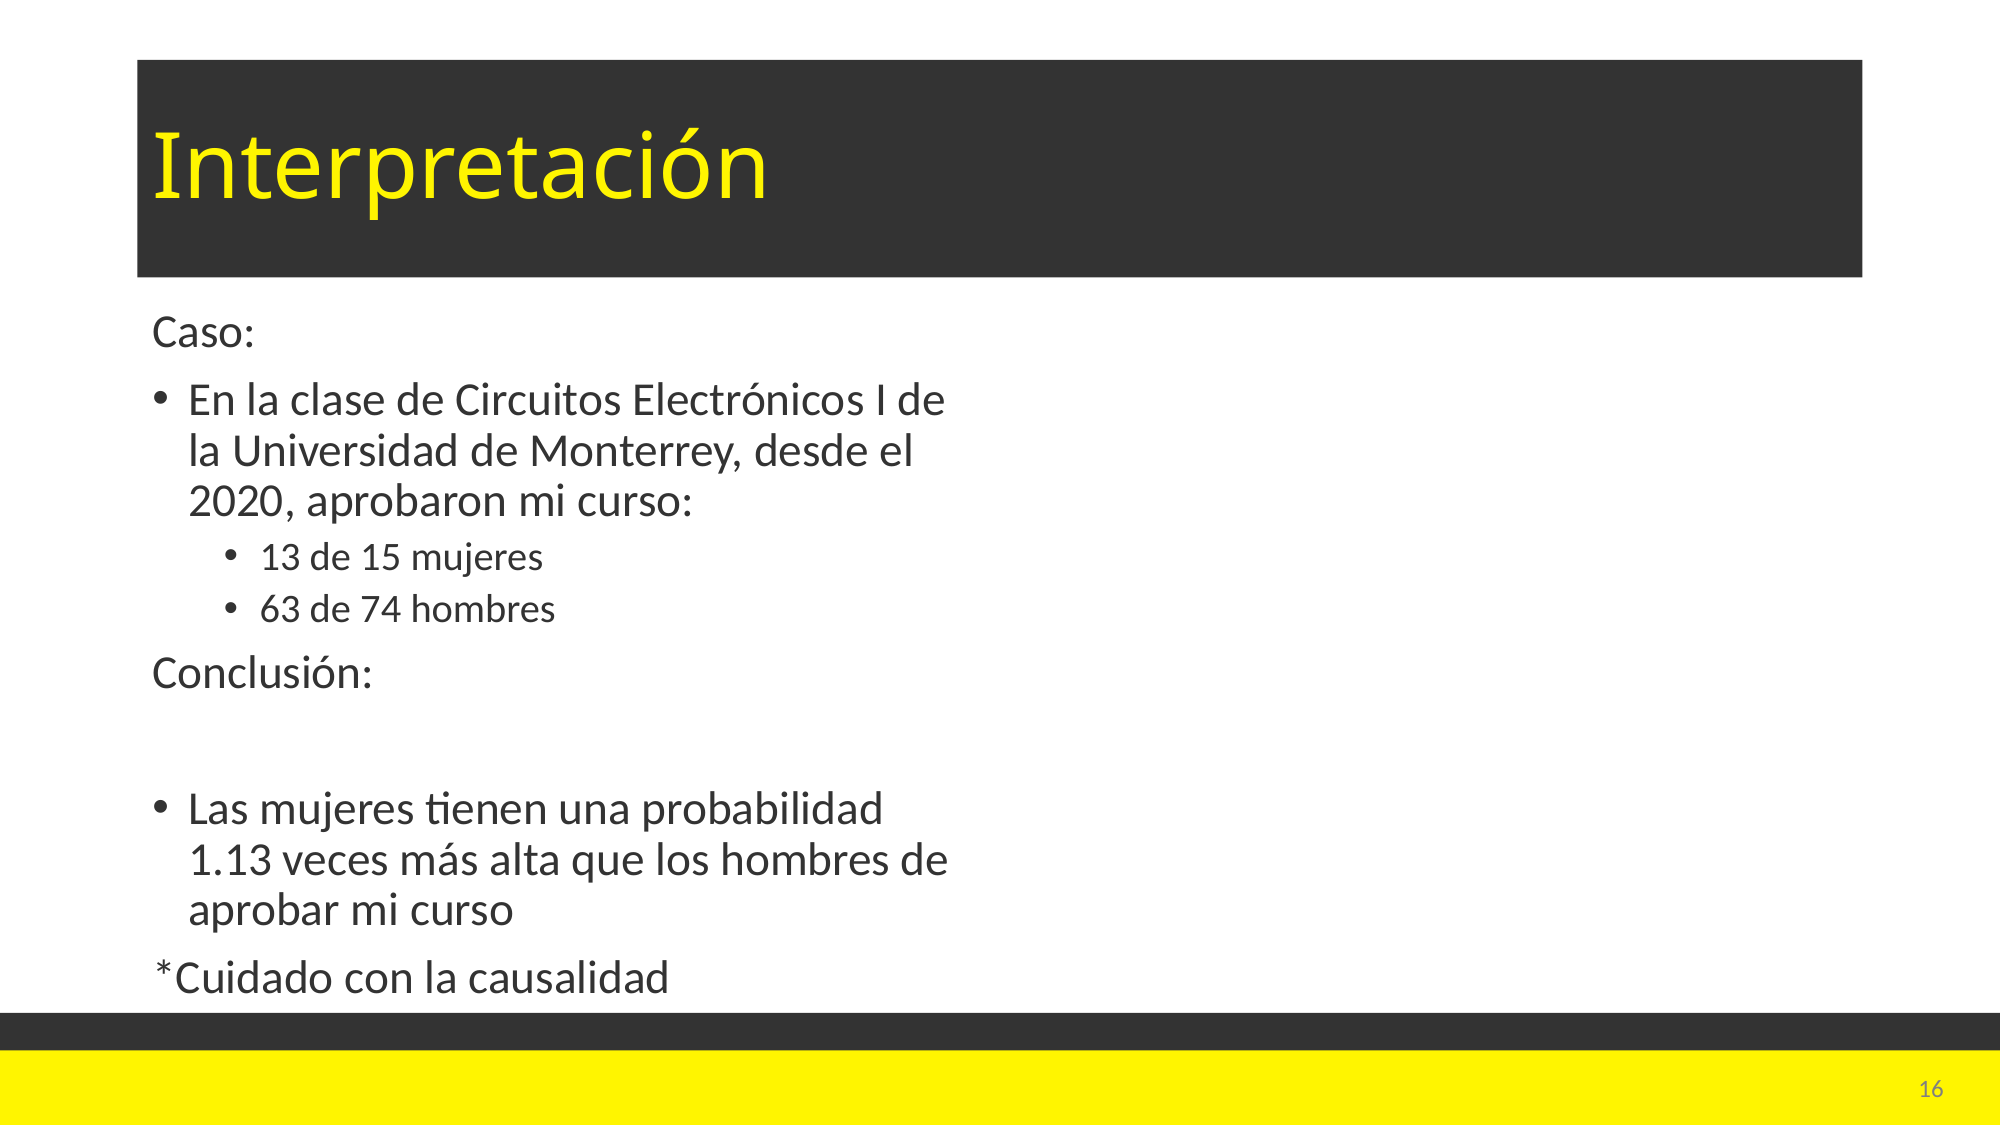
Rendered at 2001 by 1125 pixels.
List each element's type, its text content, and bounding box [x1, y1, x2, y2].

title Interpretación [137, 59, 1863, 278]
